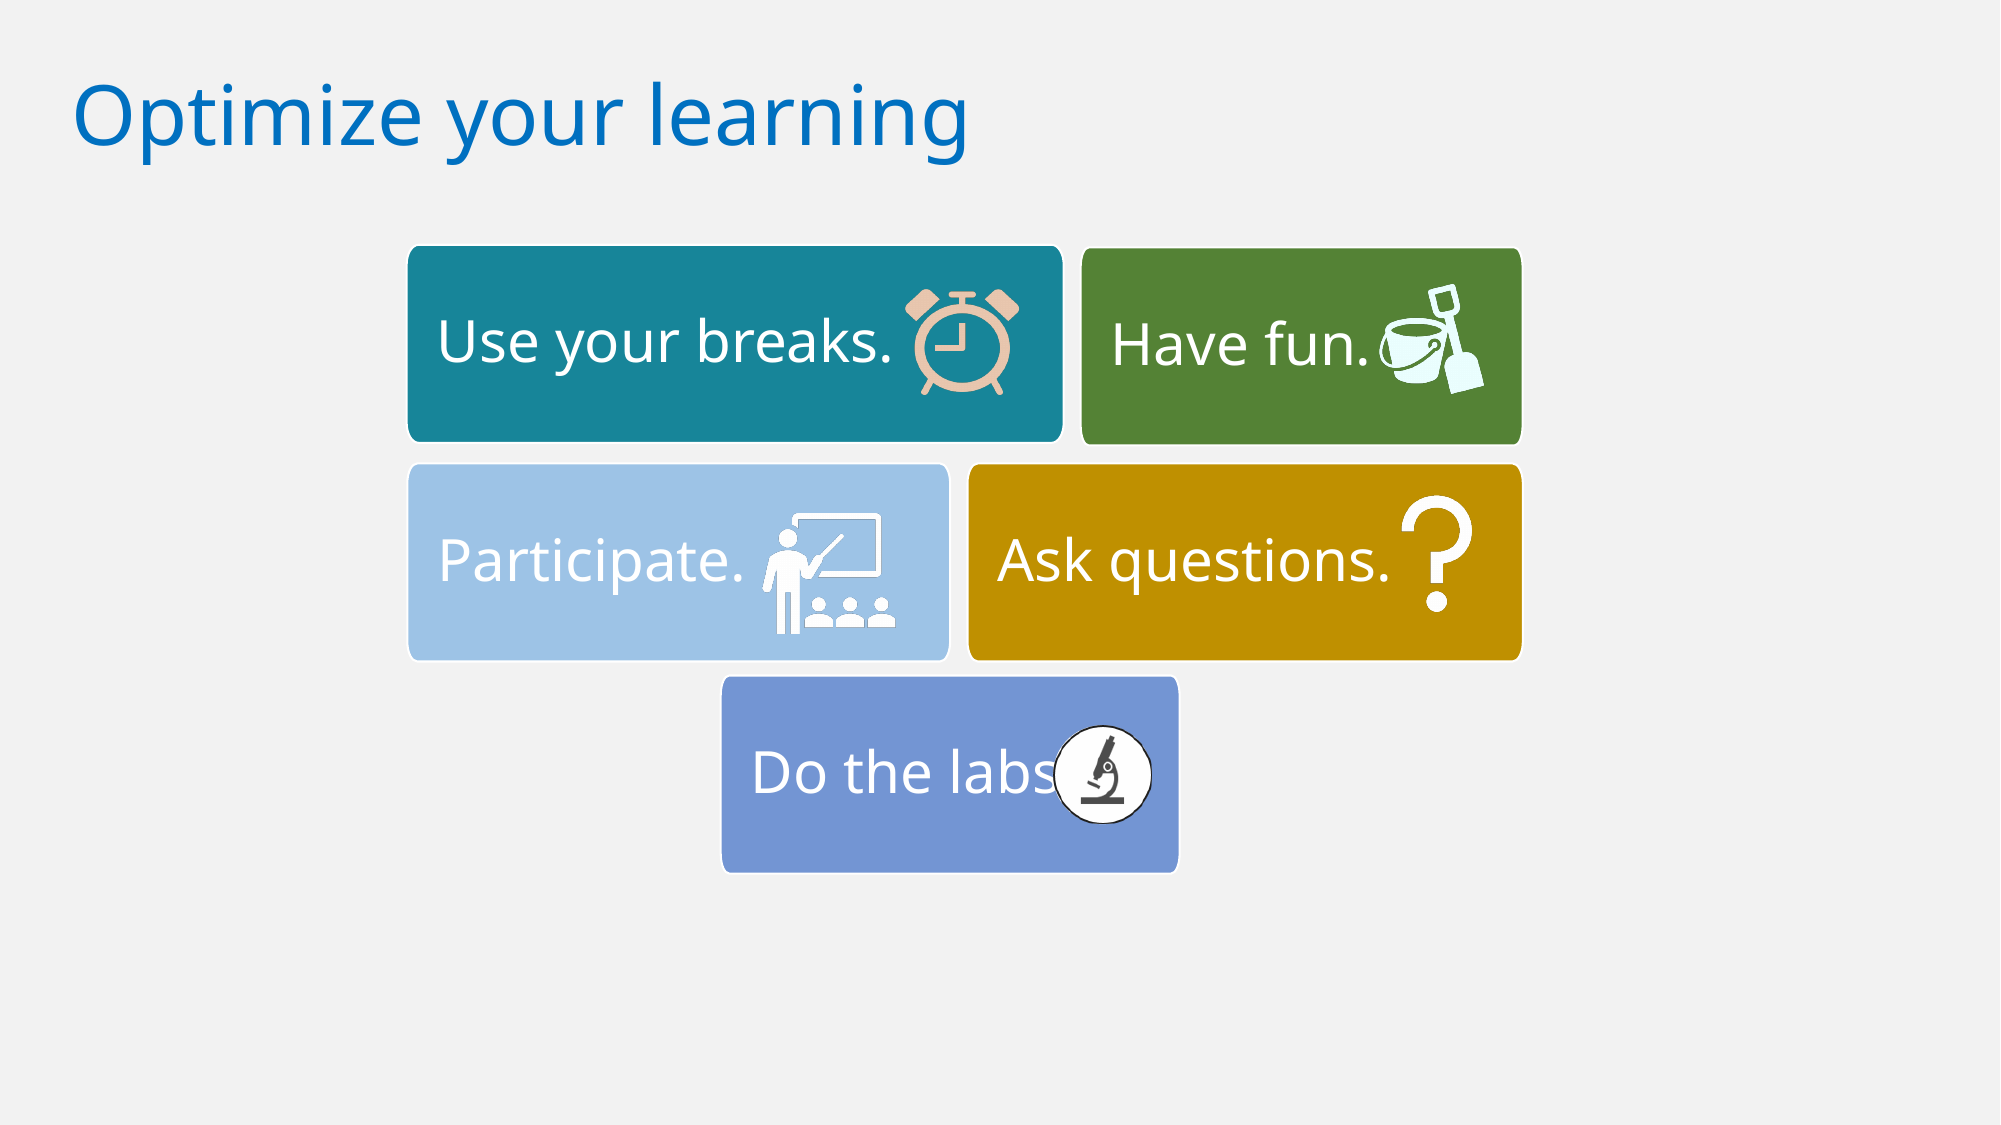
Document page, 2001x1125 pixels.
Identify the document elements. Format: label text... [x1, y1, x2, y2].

title Optimize your learning [56, 45, 1900, 193]
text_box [407, 463, 1523, 662]
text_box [720, 675, 1180, 874]
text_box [406, 244, 1523, 446]
